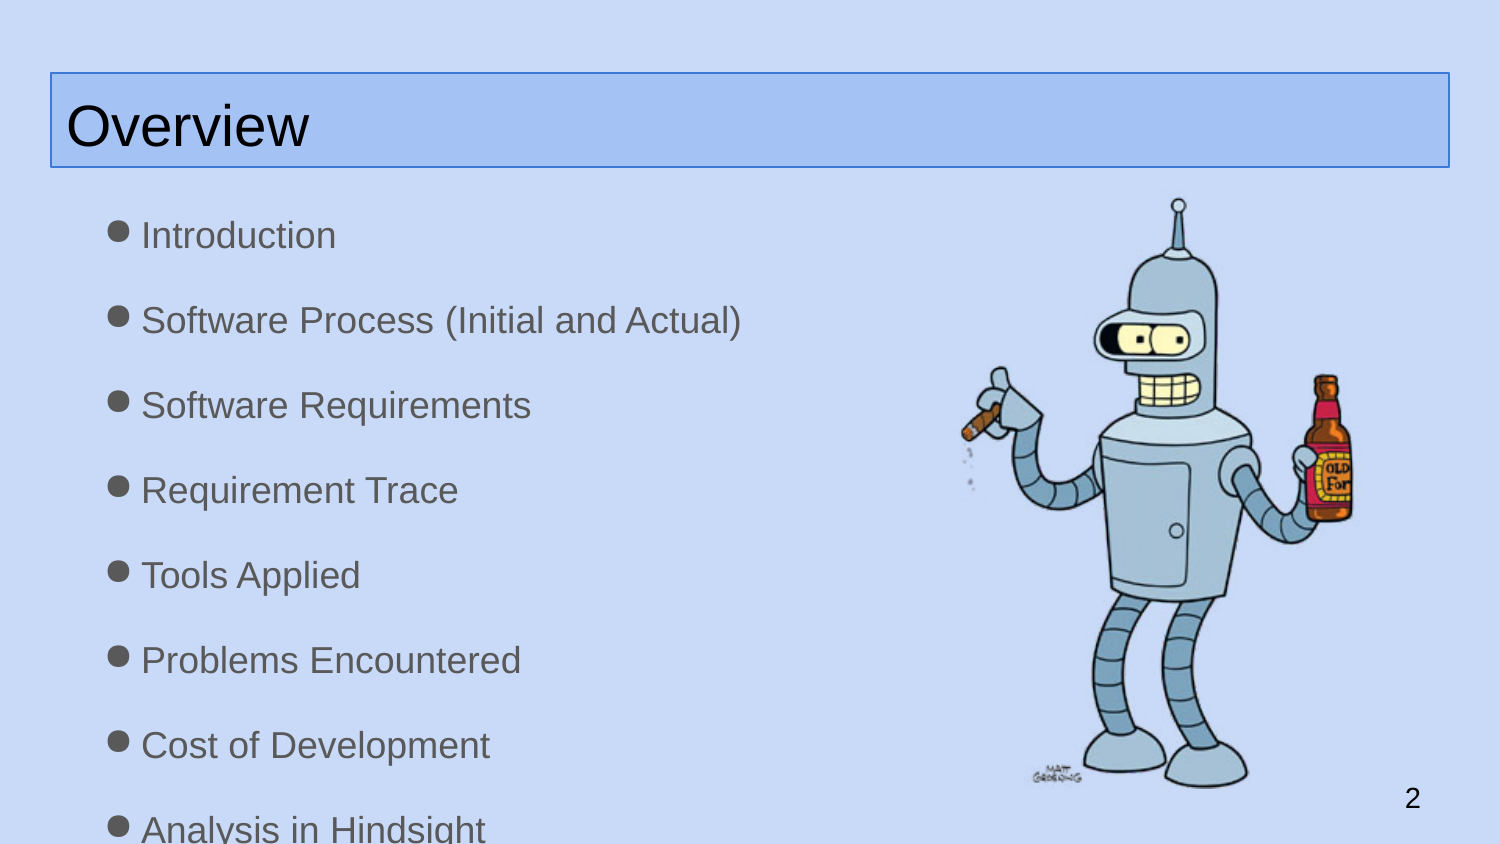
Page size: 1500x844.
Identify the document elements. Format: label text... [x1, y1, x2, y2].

list Introduction Software Process (Initial and Actual) Software Requirements Requirement Trace Tools Applied Problems Encountered Cost of Development Analysis in Hindsight Learning Experience Conclusion [51, 189, 823, 750]
title Overview [50, 72, 1450, 168]
slide_number ‹#› [1389, 764, 1480, 830]
picture [949, 188, 1363, 790]
